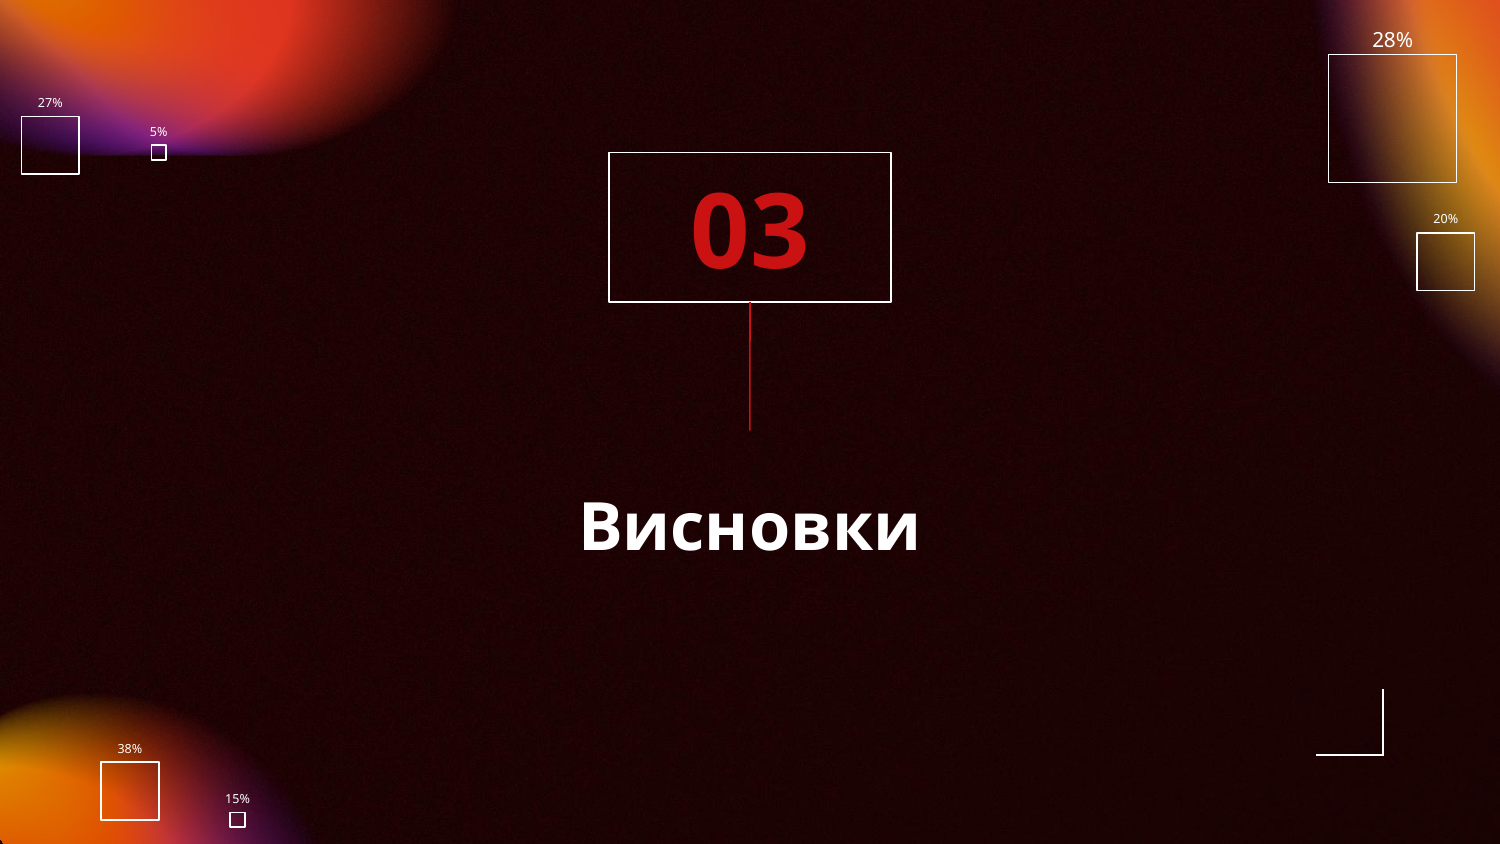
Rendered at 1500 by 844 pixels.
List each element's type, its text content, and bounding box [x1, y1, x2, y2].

title Висновки [334, 430, 1166, 579]
title 03 [608, 152, 892, 303]
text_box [129, 116, 188, 161]
picture [0, 0, 1500, 844]
